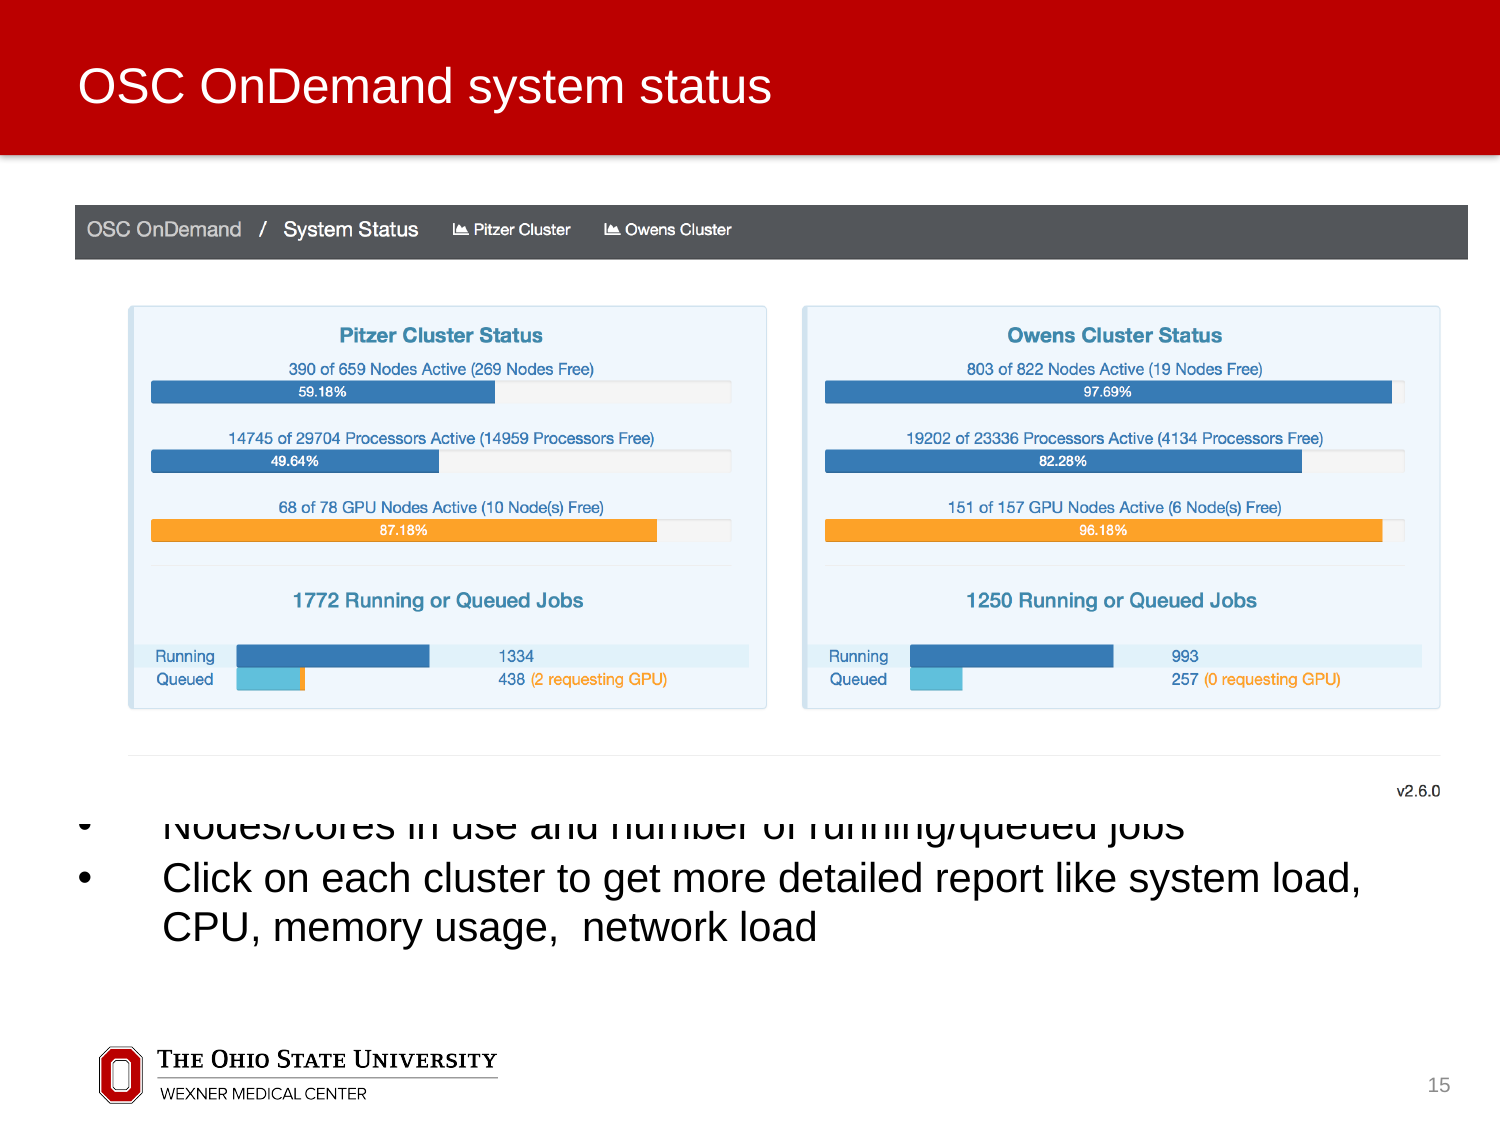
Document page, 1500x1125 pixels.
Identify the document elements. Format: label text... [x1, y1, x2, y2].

title OSC OnDemand system status [75, 0, 1425, 114]
text_box Nodes/cores in use and number of running/queued jobs Click on each cluster to get more detailed report like system load, CPU, memory usage, network load [74, 821, 1472, 952]
picture [99, 1025, 498, 1125]
picture [74, 205, 1468, 824]
slide_number 15 [1412, 1045, 1472, 1105]
